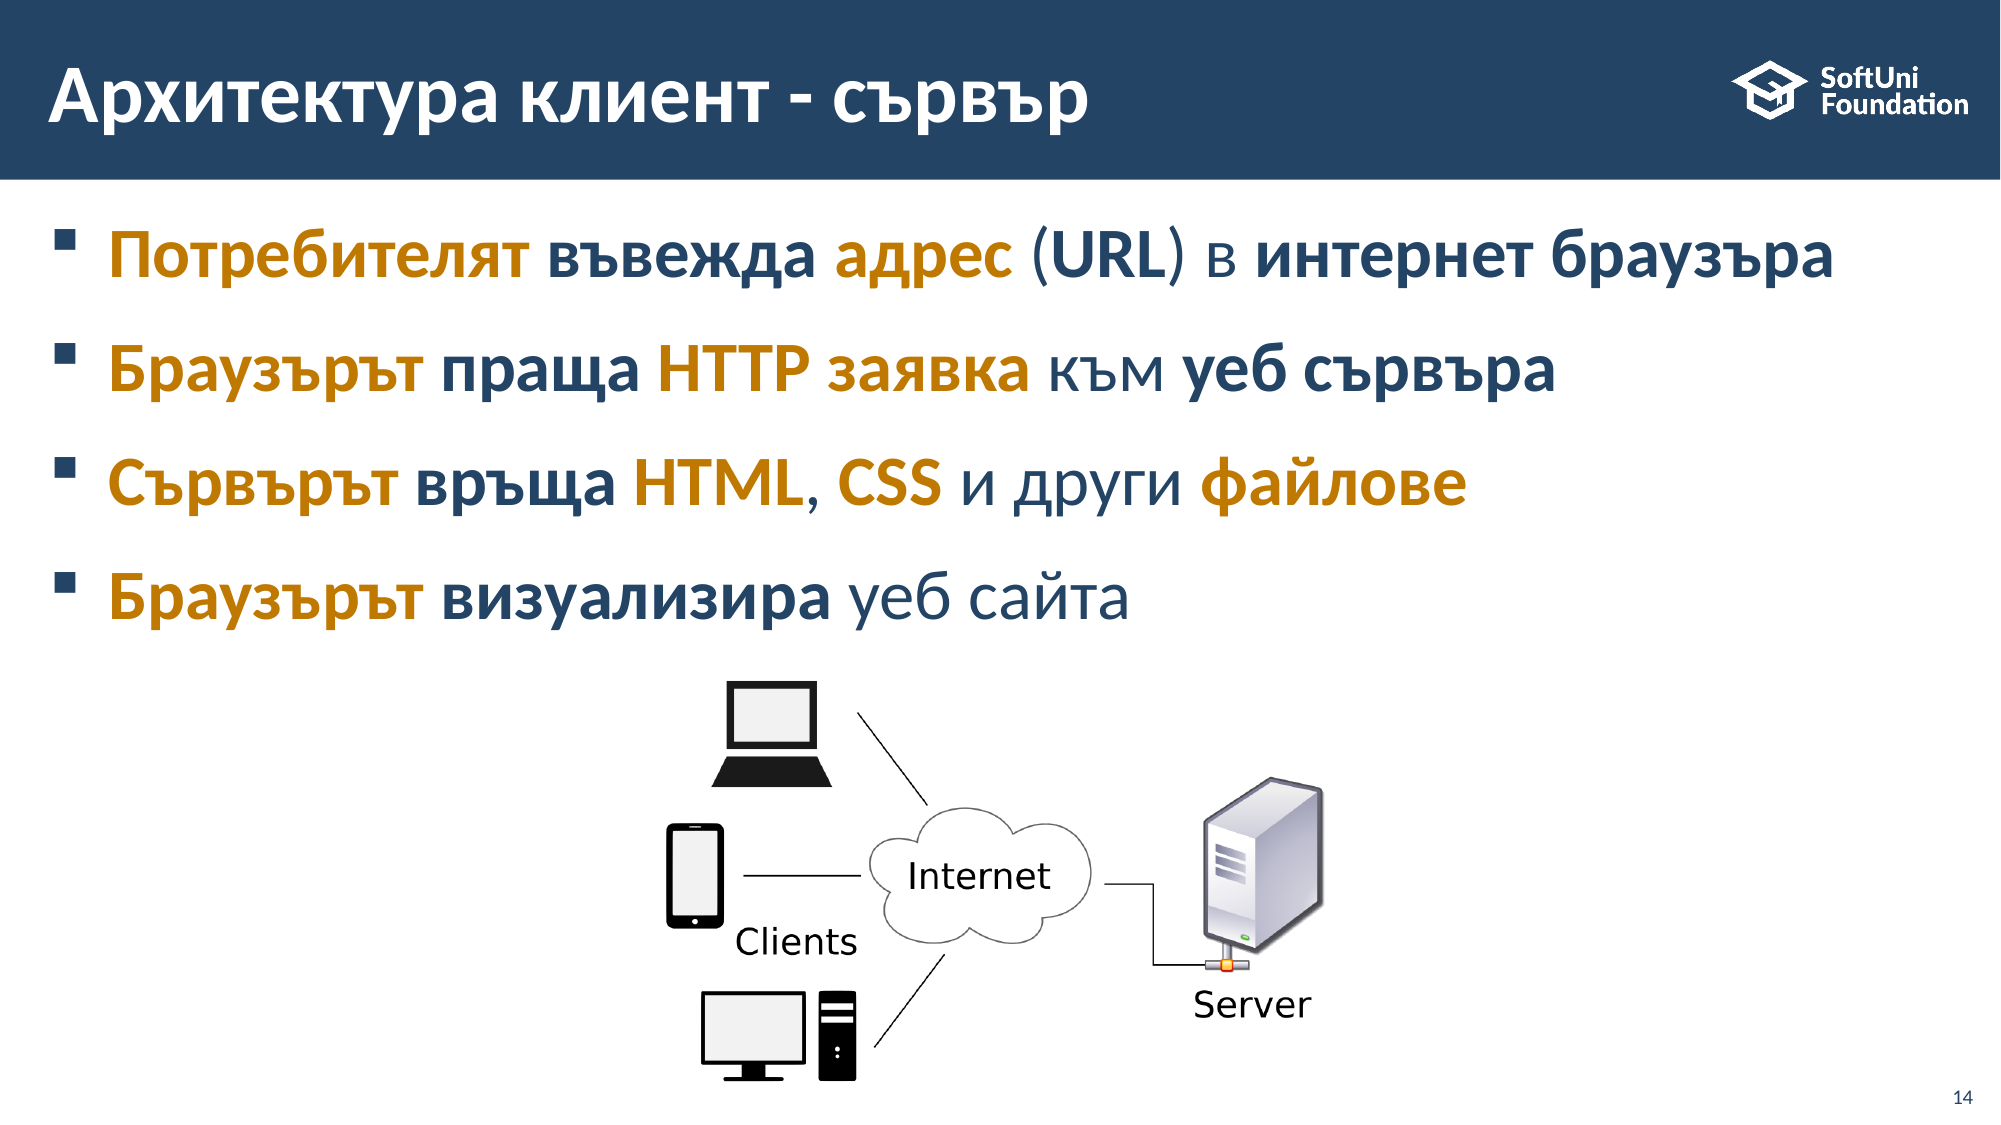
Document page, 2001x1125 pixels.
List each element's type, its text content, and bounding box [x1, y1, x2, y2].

slide_number 14 [1927, 1067, 1989, 1117]
title Архитектура клиент - сървър [31, 16, 1716, 162]
list Потребителят въвежда адрес (URL) в интернет браузъра Браузърът праща HTTP заявка към уеб сървъра Сървърът връща HTML, CSS и други файлове Браузърът визуализира уеб сайта [31, 196, 1970, 1104]
picture [602, 649, 1357, 1102]
picture [1731, 60, 1968, 120]
